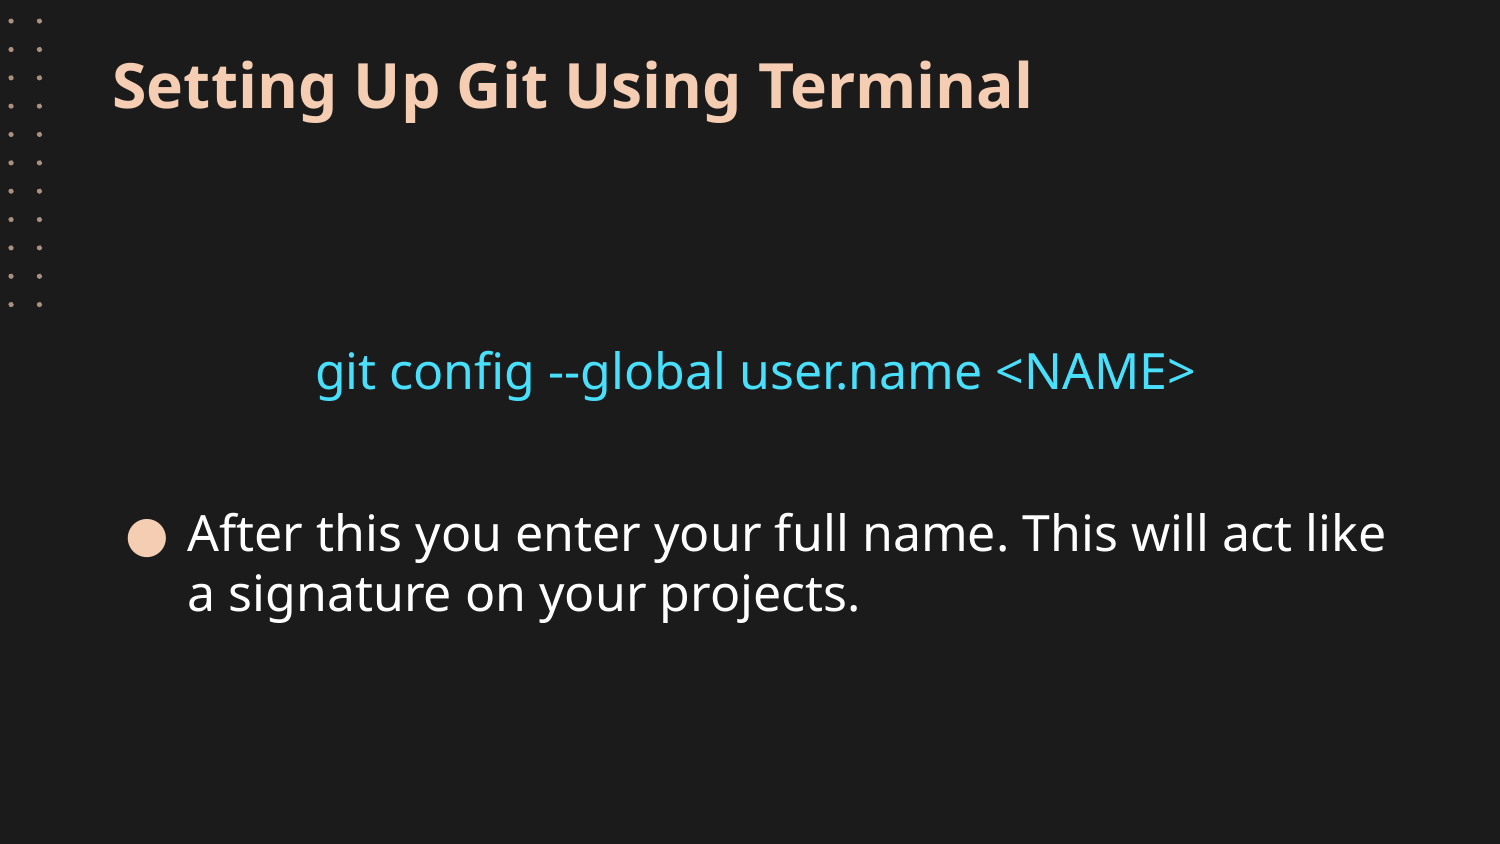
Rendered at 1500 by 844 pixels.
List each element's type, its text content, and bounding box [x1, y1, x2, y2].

title Setting Up Git Using Terminal [97, 30, 1366, 125]
list git config --global user.name <NAME> After this you enter your full name. This will act like a signature on your projects. [97, 163, 1414, 750]
